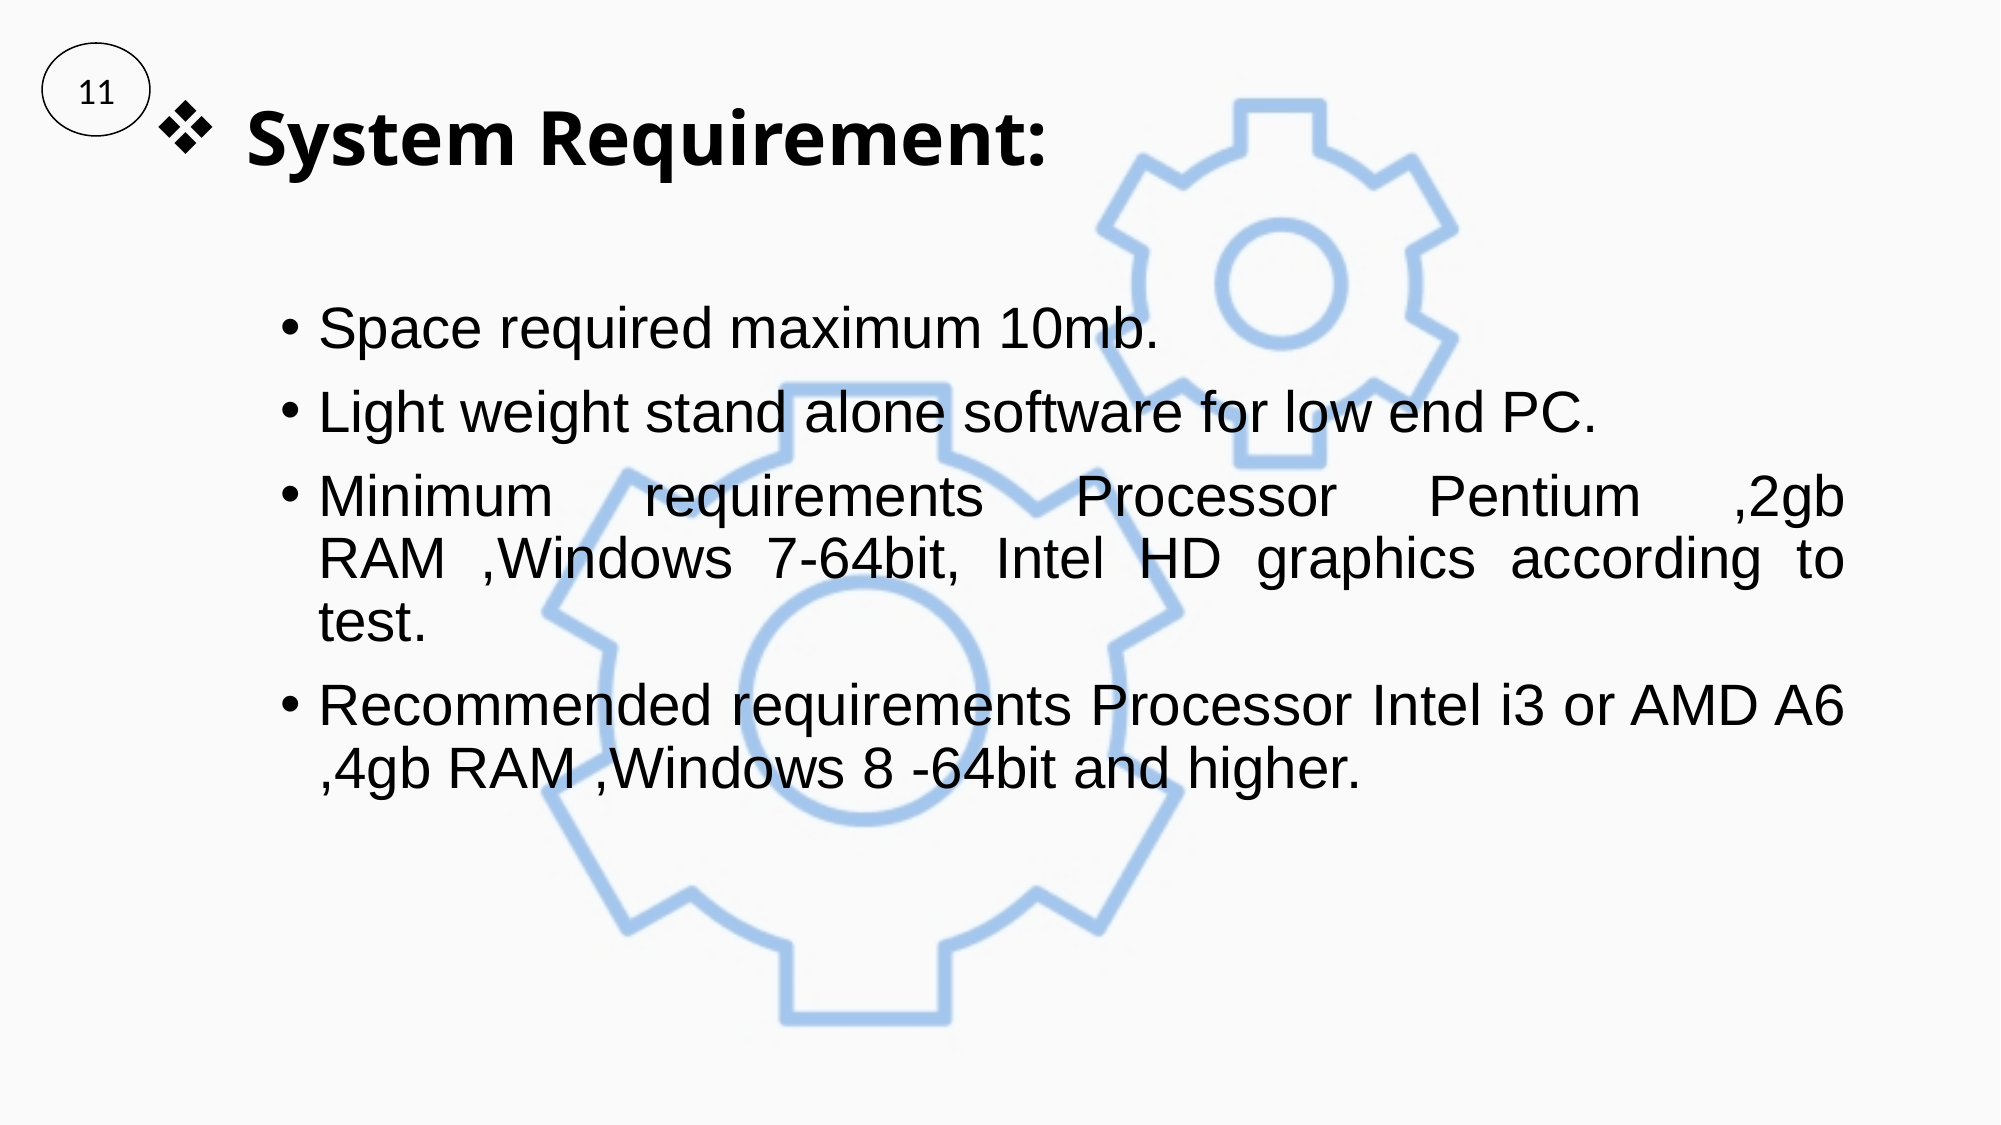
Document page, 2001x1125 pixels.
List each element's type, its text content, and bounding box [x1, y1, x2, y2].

list Space required maximum 10mb. Light weight stand alone software for low end PC. Minimum requirements Processor Pentium ,2gb RAM ,Windows 7-64bit, Intel HD graphics according to test. Recommended requirements Processor Intel i3 or AMD A6 ,4gb RAM ,Windows 8 -64bit and higher. [265, 290, 1863, 1014]
text_box 11 [42, 42, 150, 136]
title System Requirement: [137, 59, 1863, 223]
